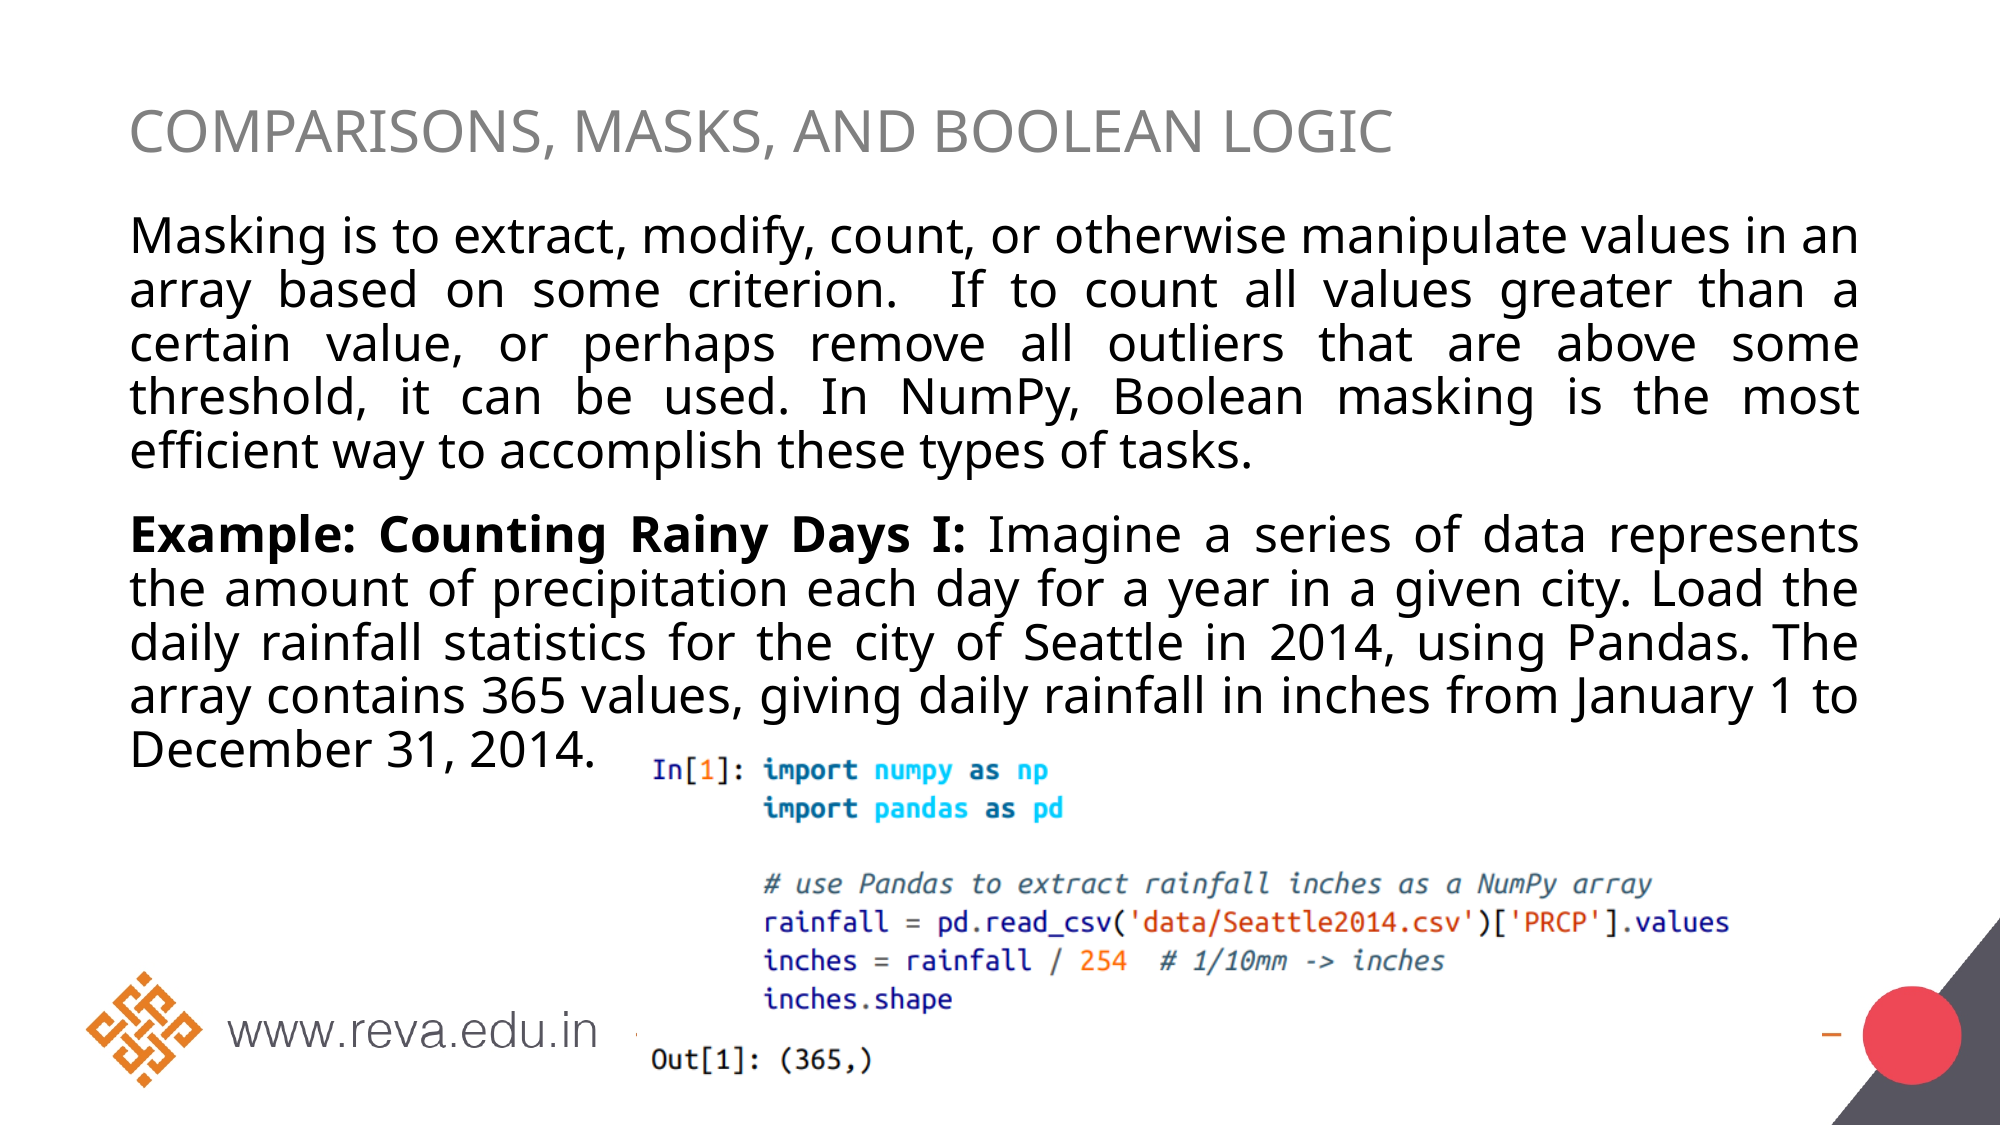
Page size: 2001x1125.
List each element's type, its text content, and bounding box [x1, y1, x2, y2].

list Masking is to extract, modify, count, or otherwise manipulate values in an array based on some criterion. If to count all values greater than a certain value, or perhaps remove all outliers that are above some threshold, it can be used. In NumPy, Boolean masking is the most efficient way to accomplish these types of tasks. Example: Counting Rainy Days I: Imagine a series of data represents the amount of precipitation each day for a year in a given city. Load the daily rainfall statistics for the city of Seattle in 2014, using Pandas. The array contains 365 values, giving daily rainfall in inches from January 1 to December 31, 2014. [115, 202, 1877, 693]
picture [0, 0, 2000, 1125]
title Comparisons, Masks, and Boolean Logic [114, 64, 1938, 203]
